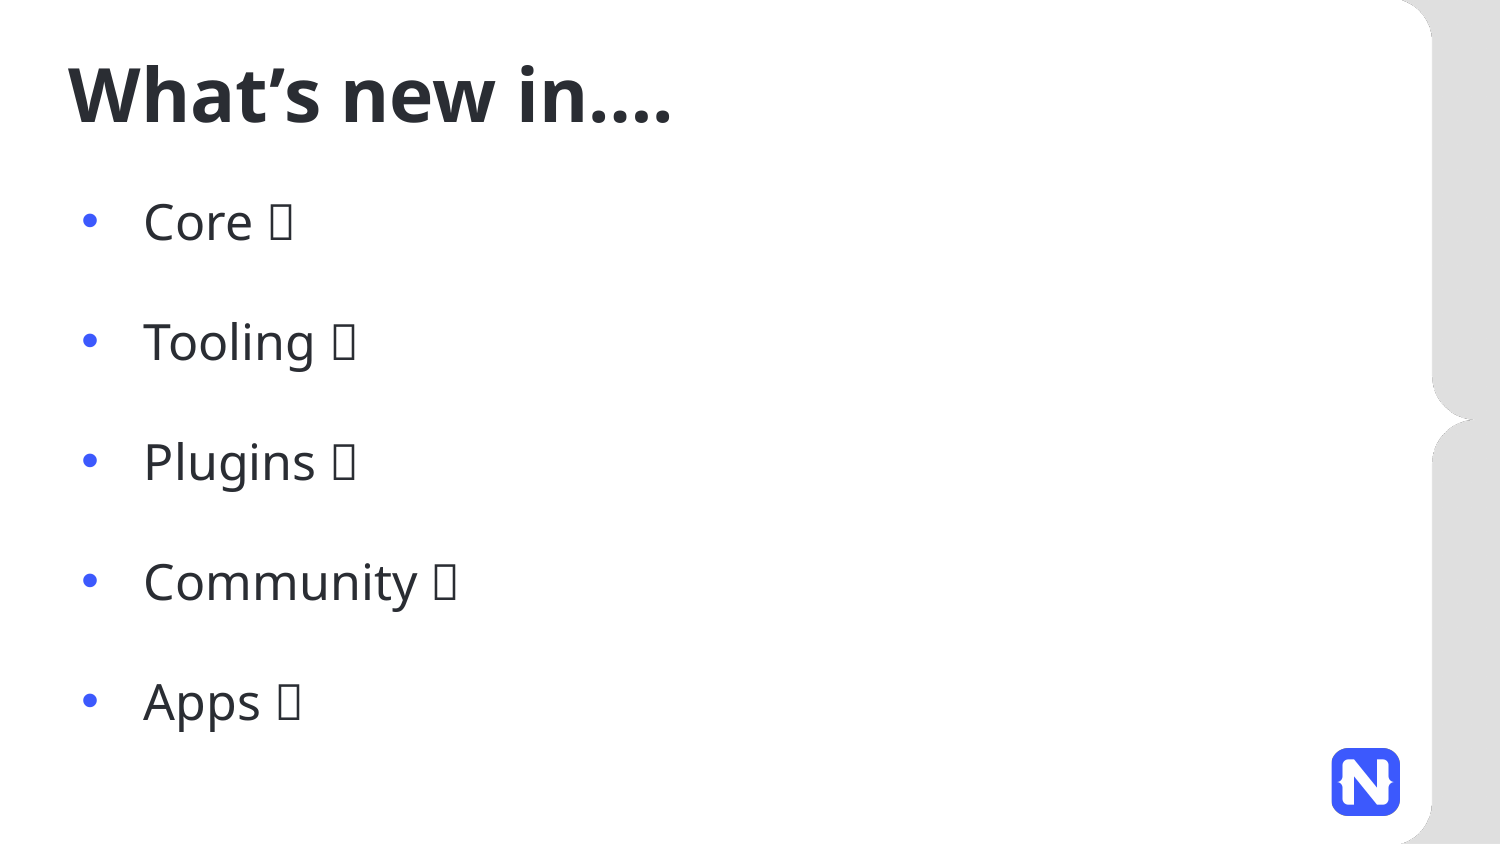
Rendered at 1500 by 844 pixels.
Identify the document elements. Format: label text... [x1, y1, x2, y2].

picture [1331, 0, 1500, 844]
list Core 🚀 Tooling 🔧 Plugins 🔌 Community 💖 Apps 📱 [53, 175, 1449, 612]
title What’s new in…. [53, 64, 1449, 132]
